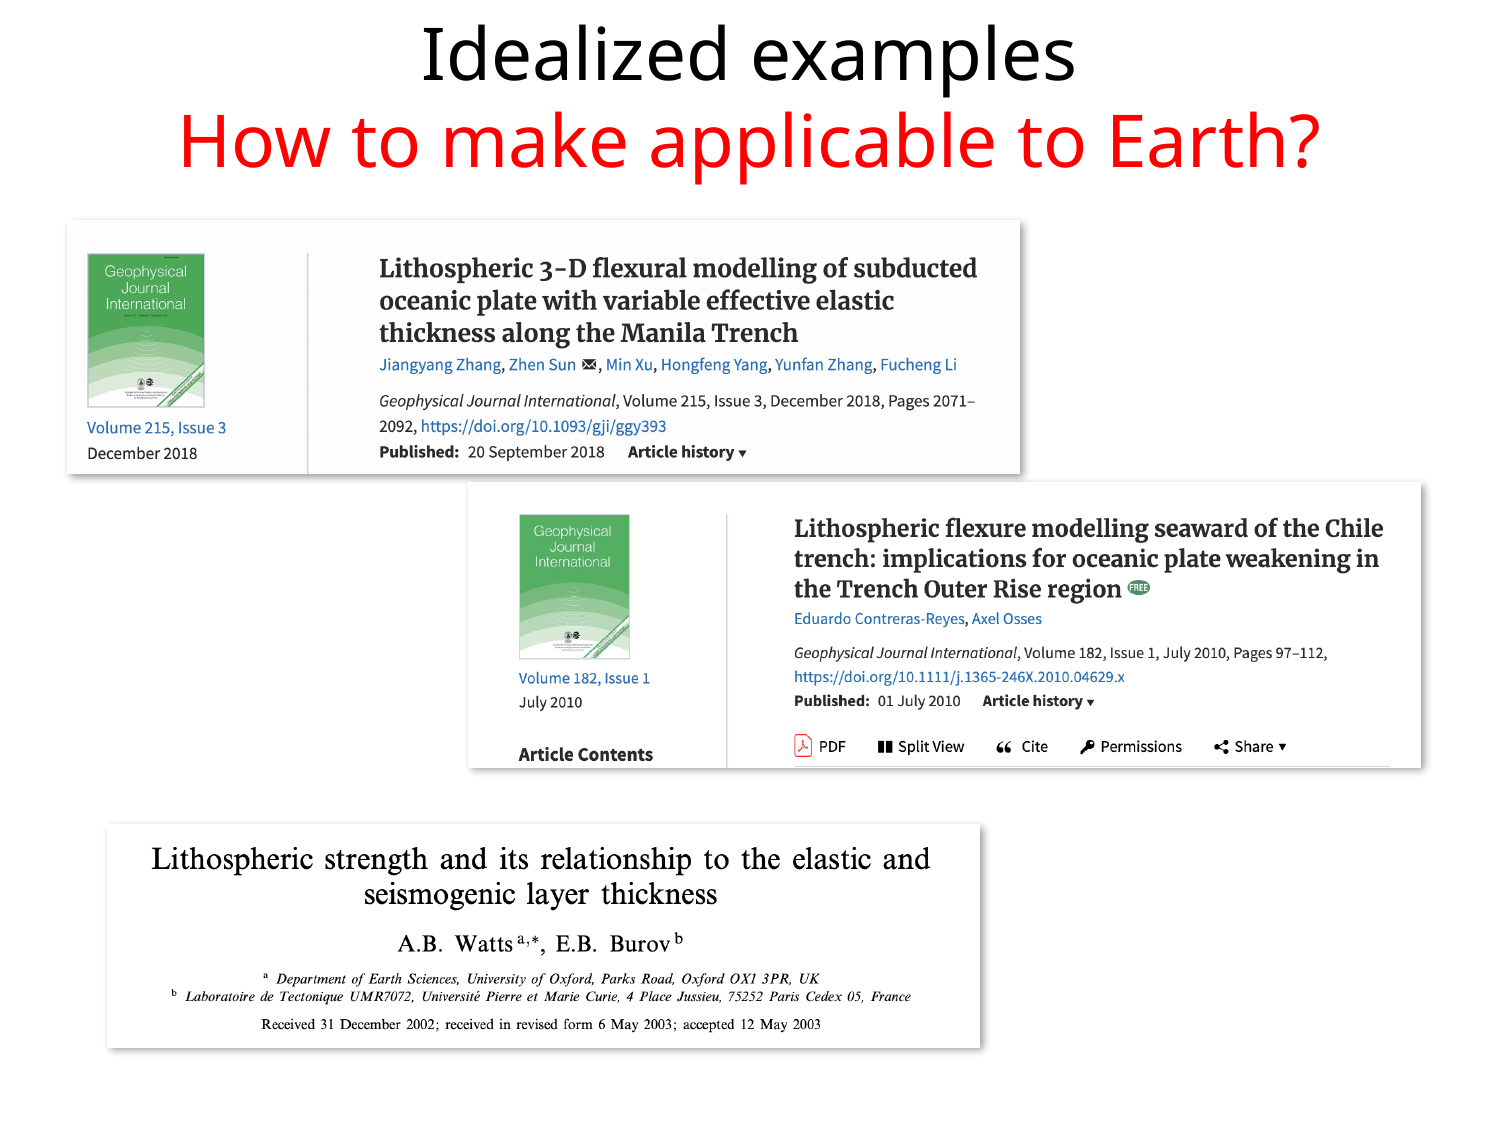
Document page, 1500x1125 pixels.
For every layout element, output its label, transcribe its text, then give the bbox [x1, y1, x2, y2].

picture [67, 220, 1020, 474]
picture [106, 824, 980, 1048]
text_box Idealized examples How to make applicable to Earth? [0, 0, 1500, 190]
picture [468, 482, 1421, 768]
